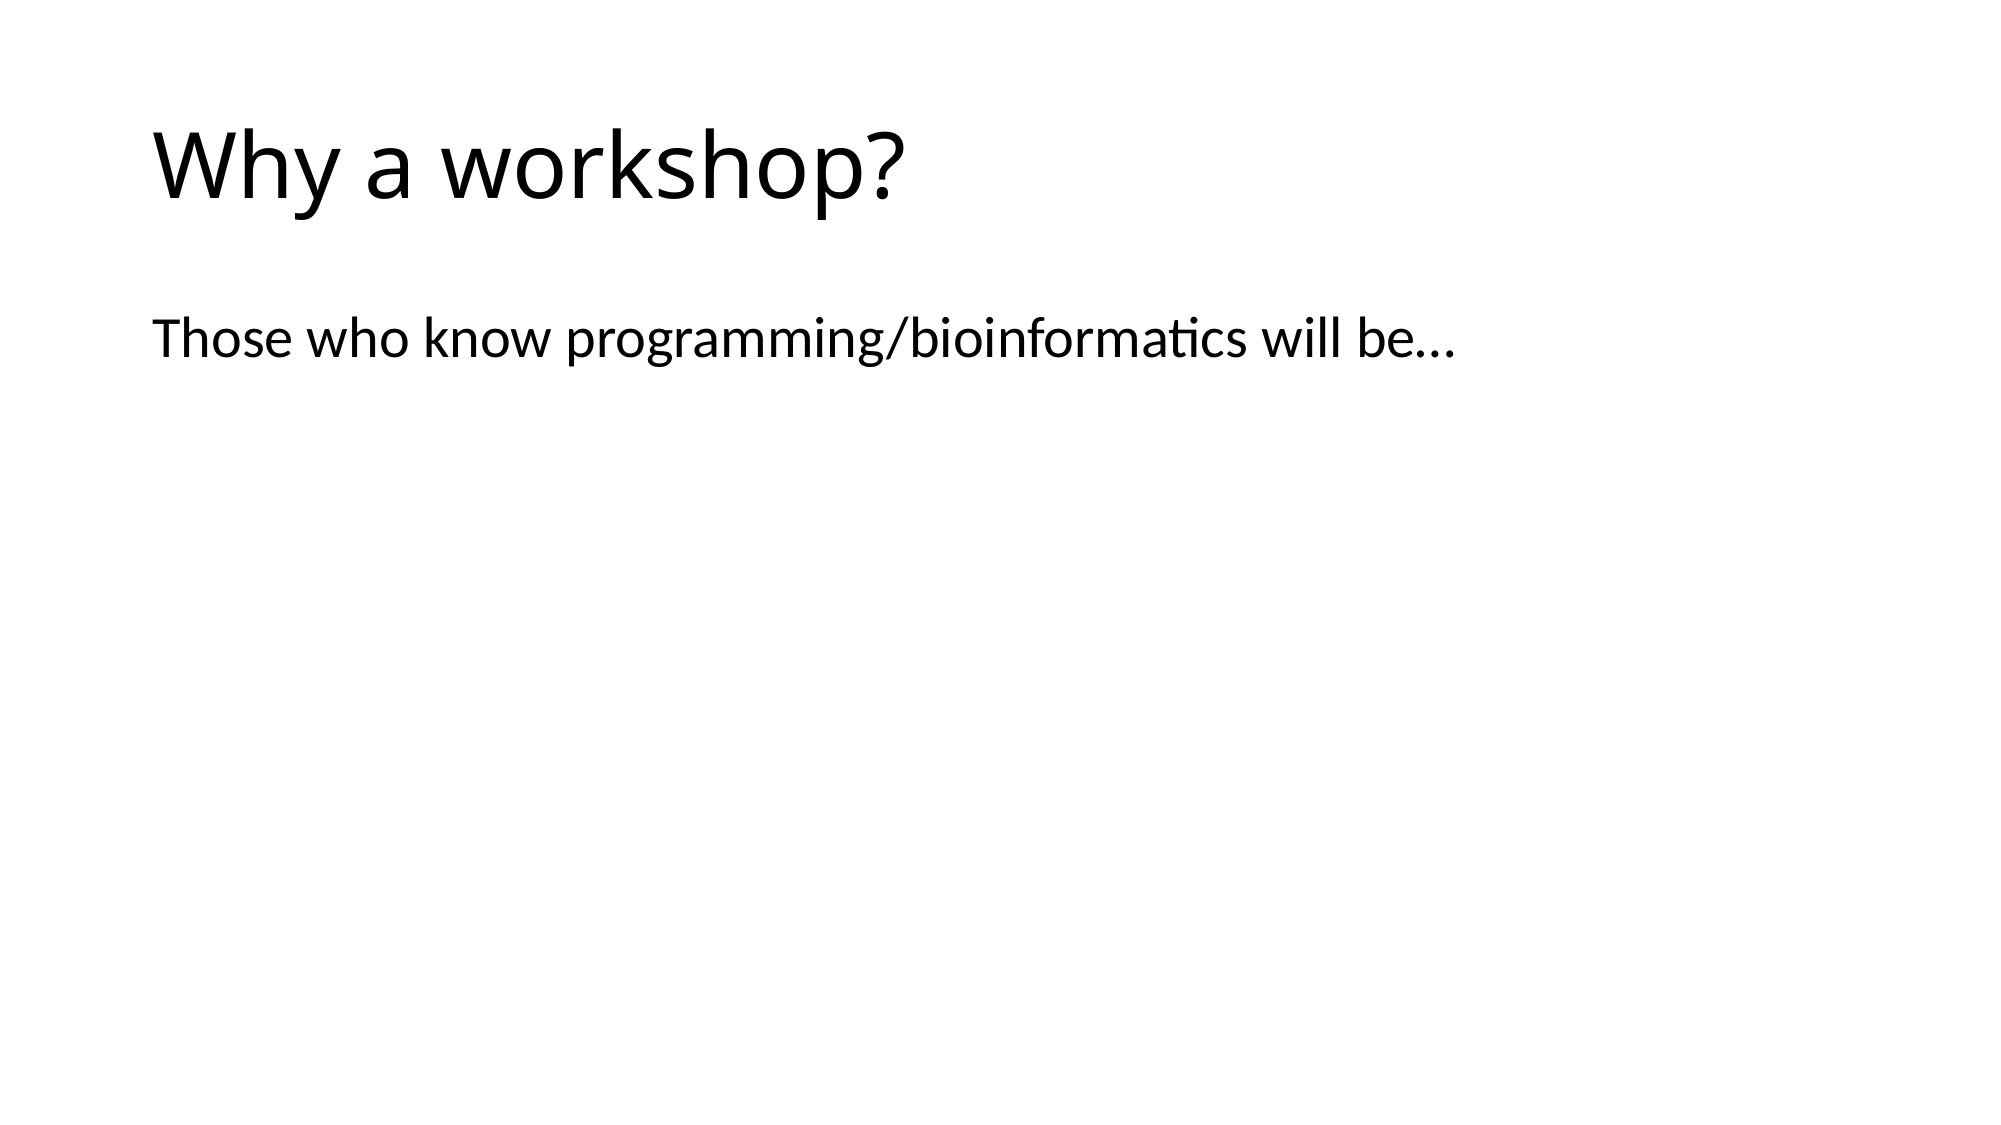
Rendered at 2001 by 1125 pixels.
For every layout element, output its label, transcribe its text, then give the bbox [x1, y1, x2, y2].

title Why a workshop? [137, 59, 1863, 278]
list Those who know programming/bioinformatics will be… [137, 299, 1863, 1092]
